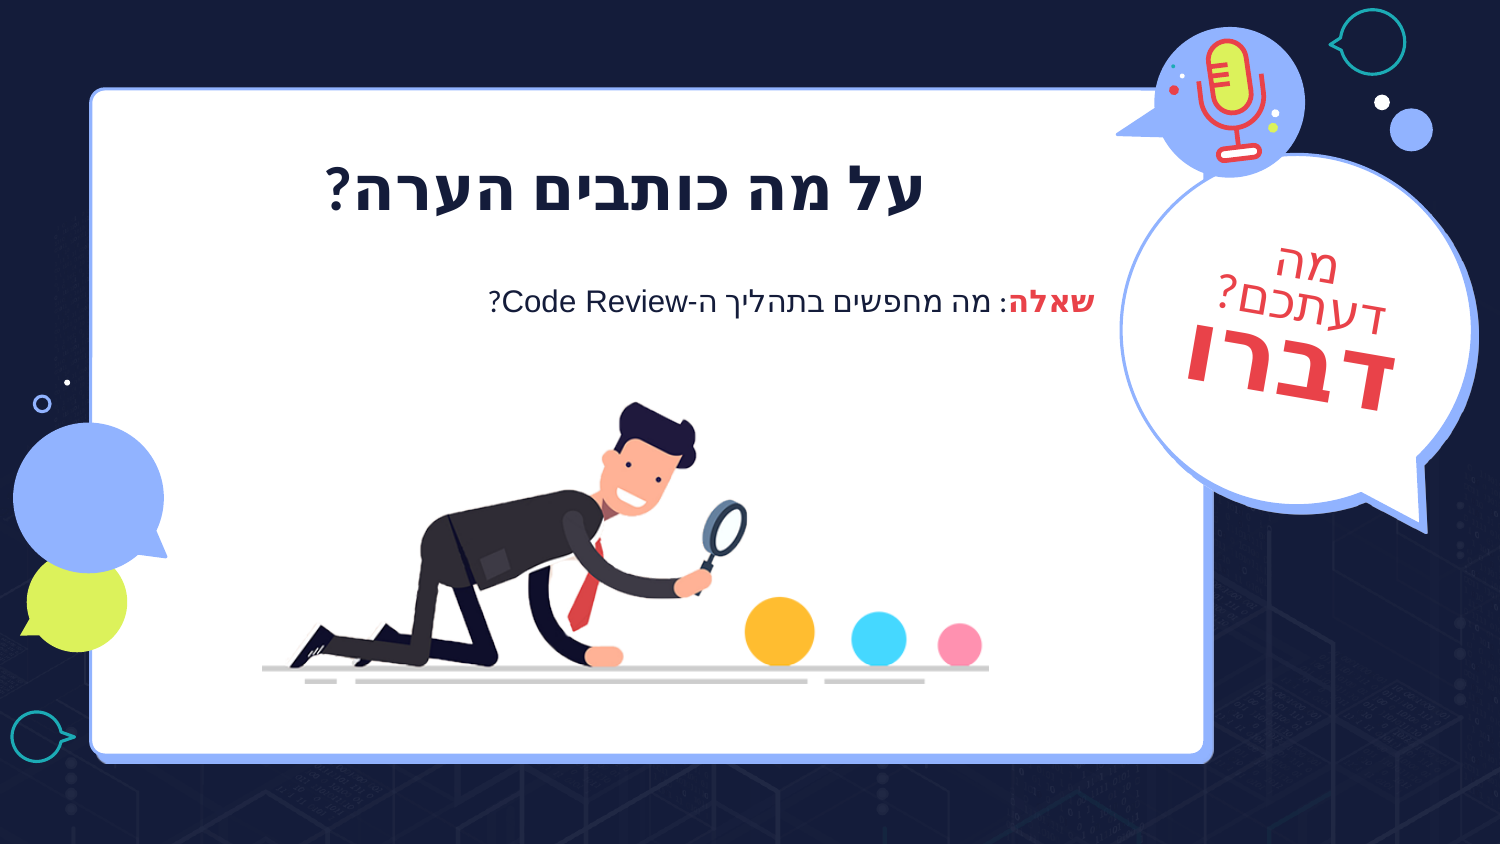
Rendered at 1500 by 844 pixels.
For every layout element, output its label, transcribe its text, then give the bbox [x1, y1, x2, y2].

title על מה כותבים הערה? [127, 118, 1123, 252]
list שאלה: מה מחפשים בתהליך ה-Code Review? [121, 281, 1117, 719]
picture [262, 401, 989, 685]
